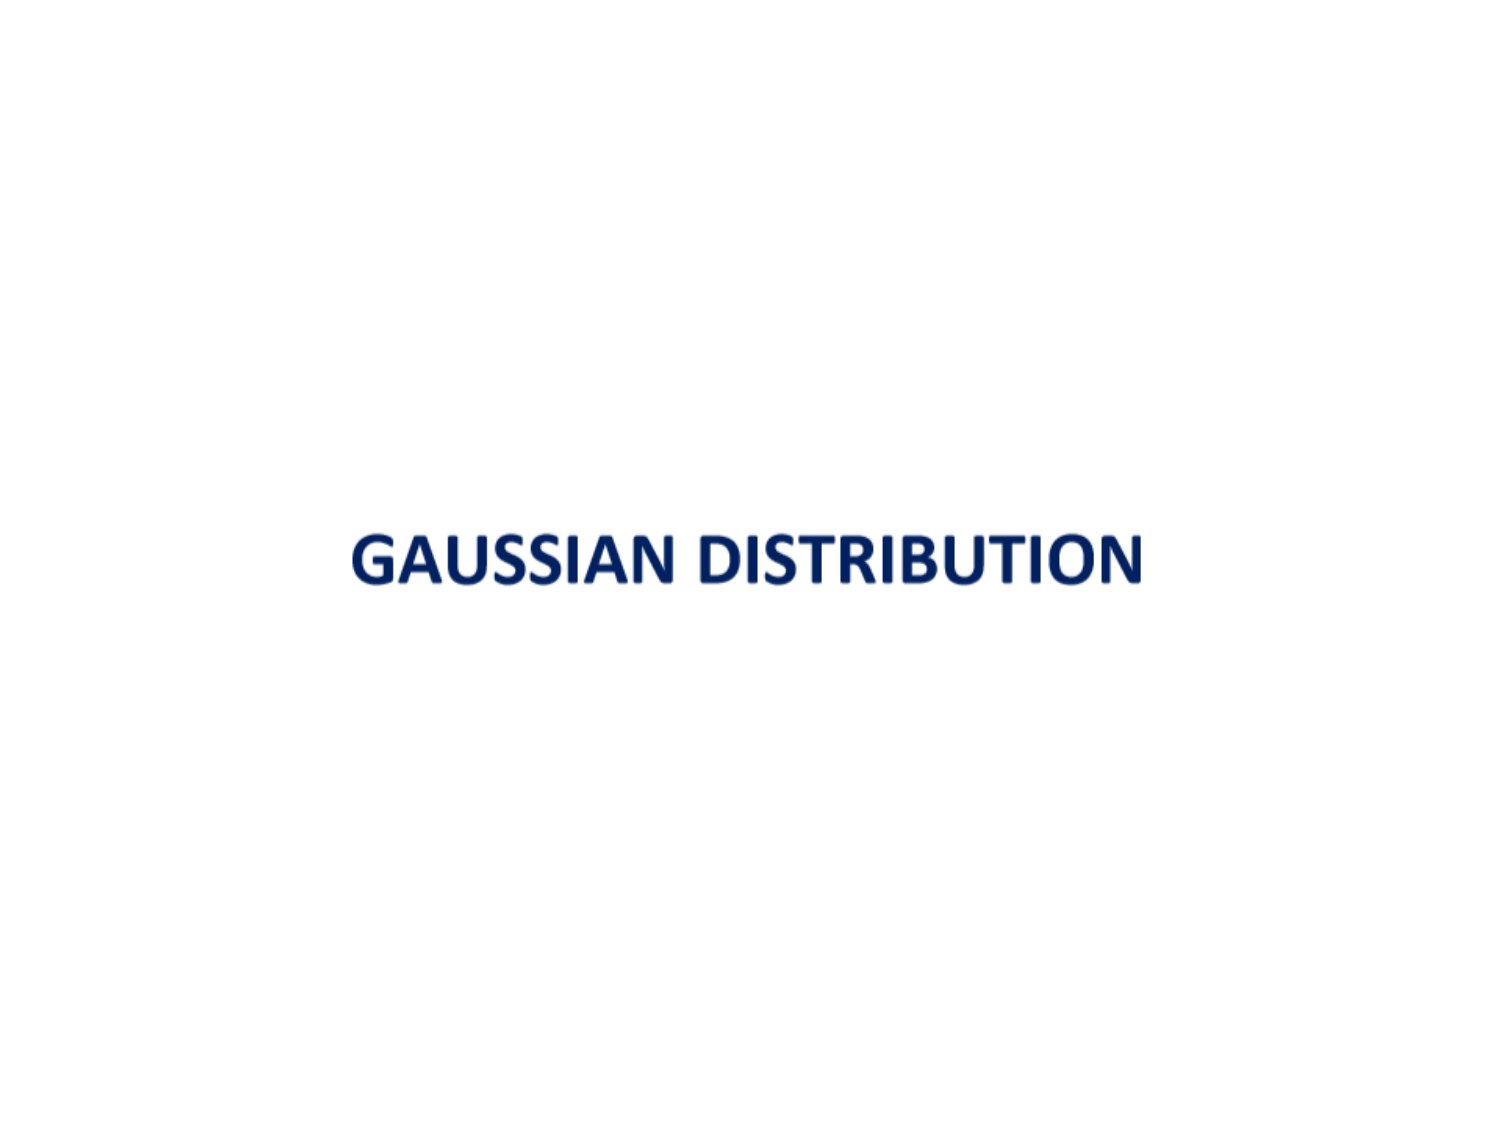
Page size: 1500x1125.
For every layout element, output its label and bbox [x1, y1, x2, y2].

picture [334, 515, 1166, 610]
